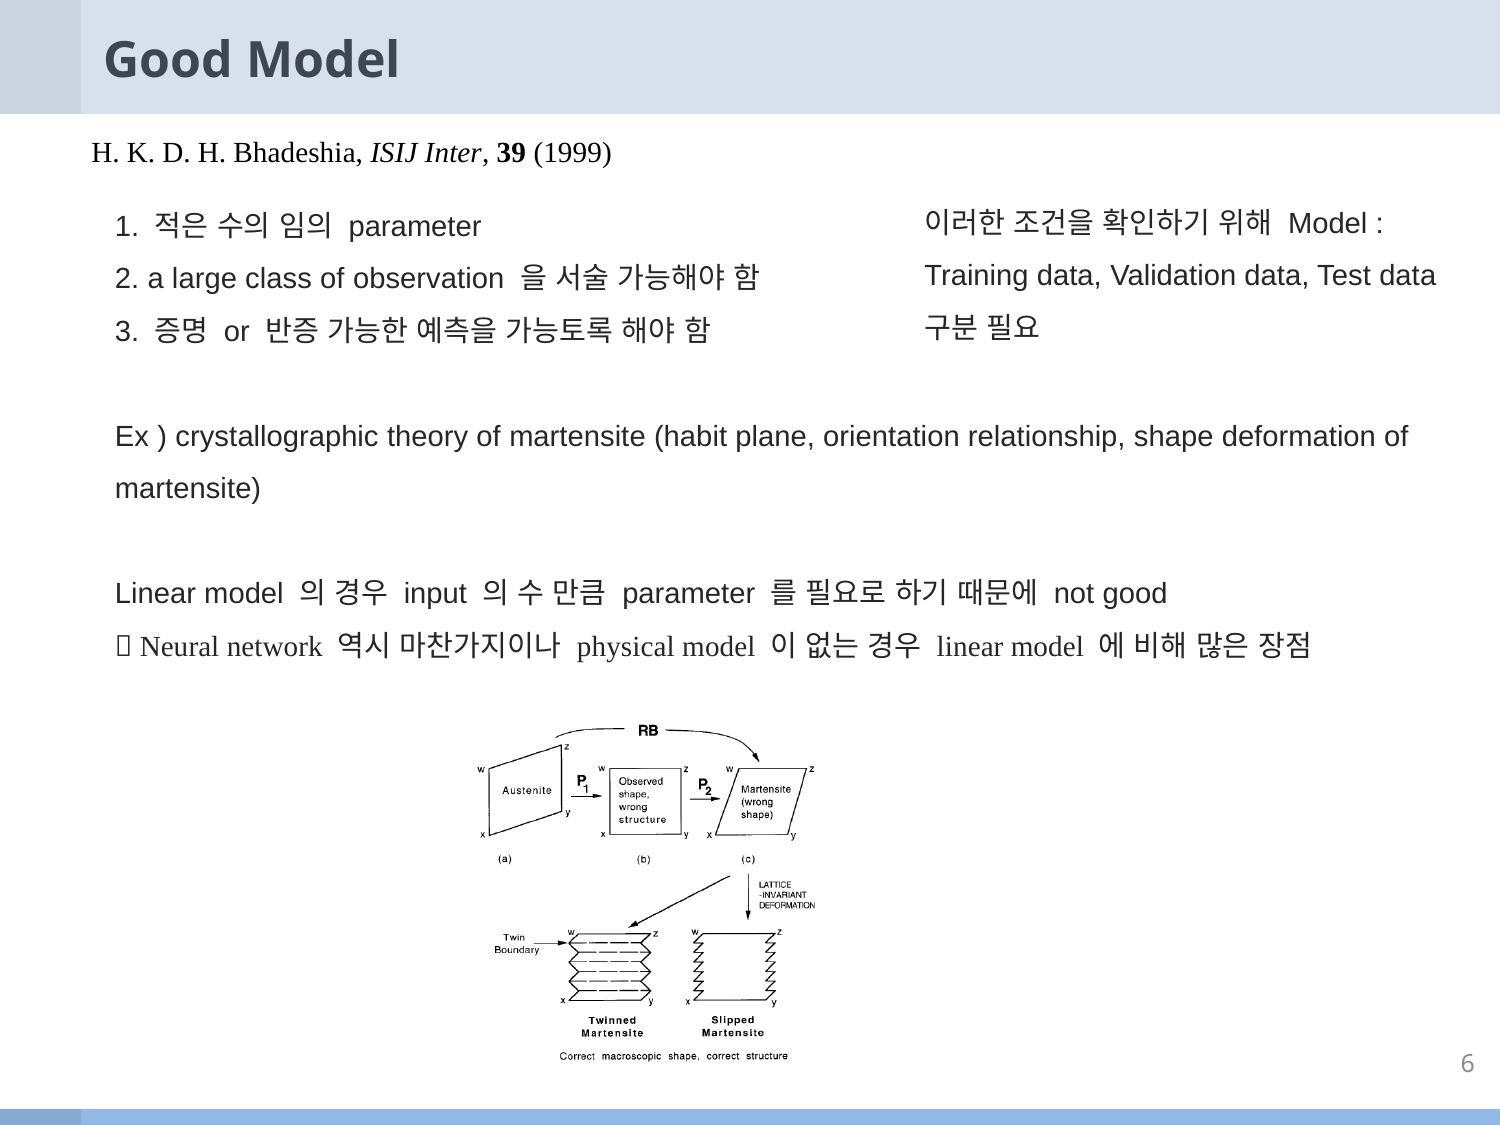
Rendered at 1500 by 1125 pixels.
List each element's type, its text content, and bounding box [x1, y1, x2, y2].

picture [454, 703, 838, 1065]
text_box H. K. D. H. Bhadeshia, ISIJ Inter, 39 (1999) [76, 126, 1415, 176]
picture [0, 0, 1500, 114]
slide_number 6 [1139, 1035, 1490, 1095]
picture [0, 1109, 1500, 1125]
text_box 이러한 조건을 확인하기 위해 Model : Training data, Validation data, Test data 구분 필요 [909, 179, 1459, 352]
title Good Model [88, 10, 1058, 106]
text_box 1. 적은 수의 임의 parameter 2. a large class of observation 을 서술 가능해야 함 3. 증명 or 반증 가능한 예측을 가능토록 해야 함 Ex ) crystallographic theory of martensite (habit plane, orientation relationship, shape deformation of martensite) Linear model 의 경우 input 의 수 만큼 parameter 를 필요로 하기 때문에 not good  Neural network 역시 마찬가지이나 physical model 이 없는 경우 linear model 에 비해 많은 장점 [100, 182, 1436, 670]
